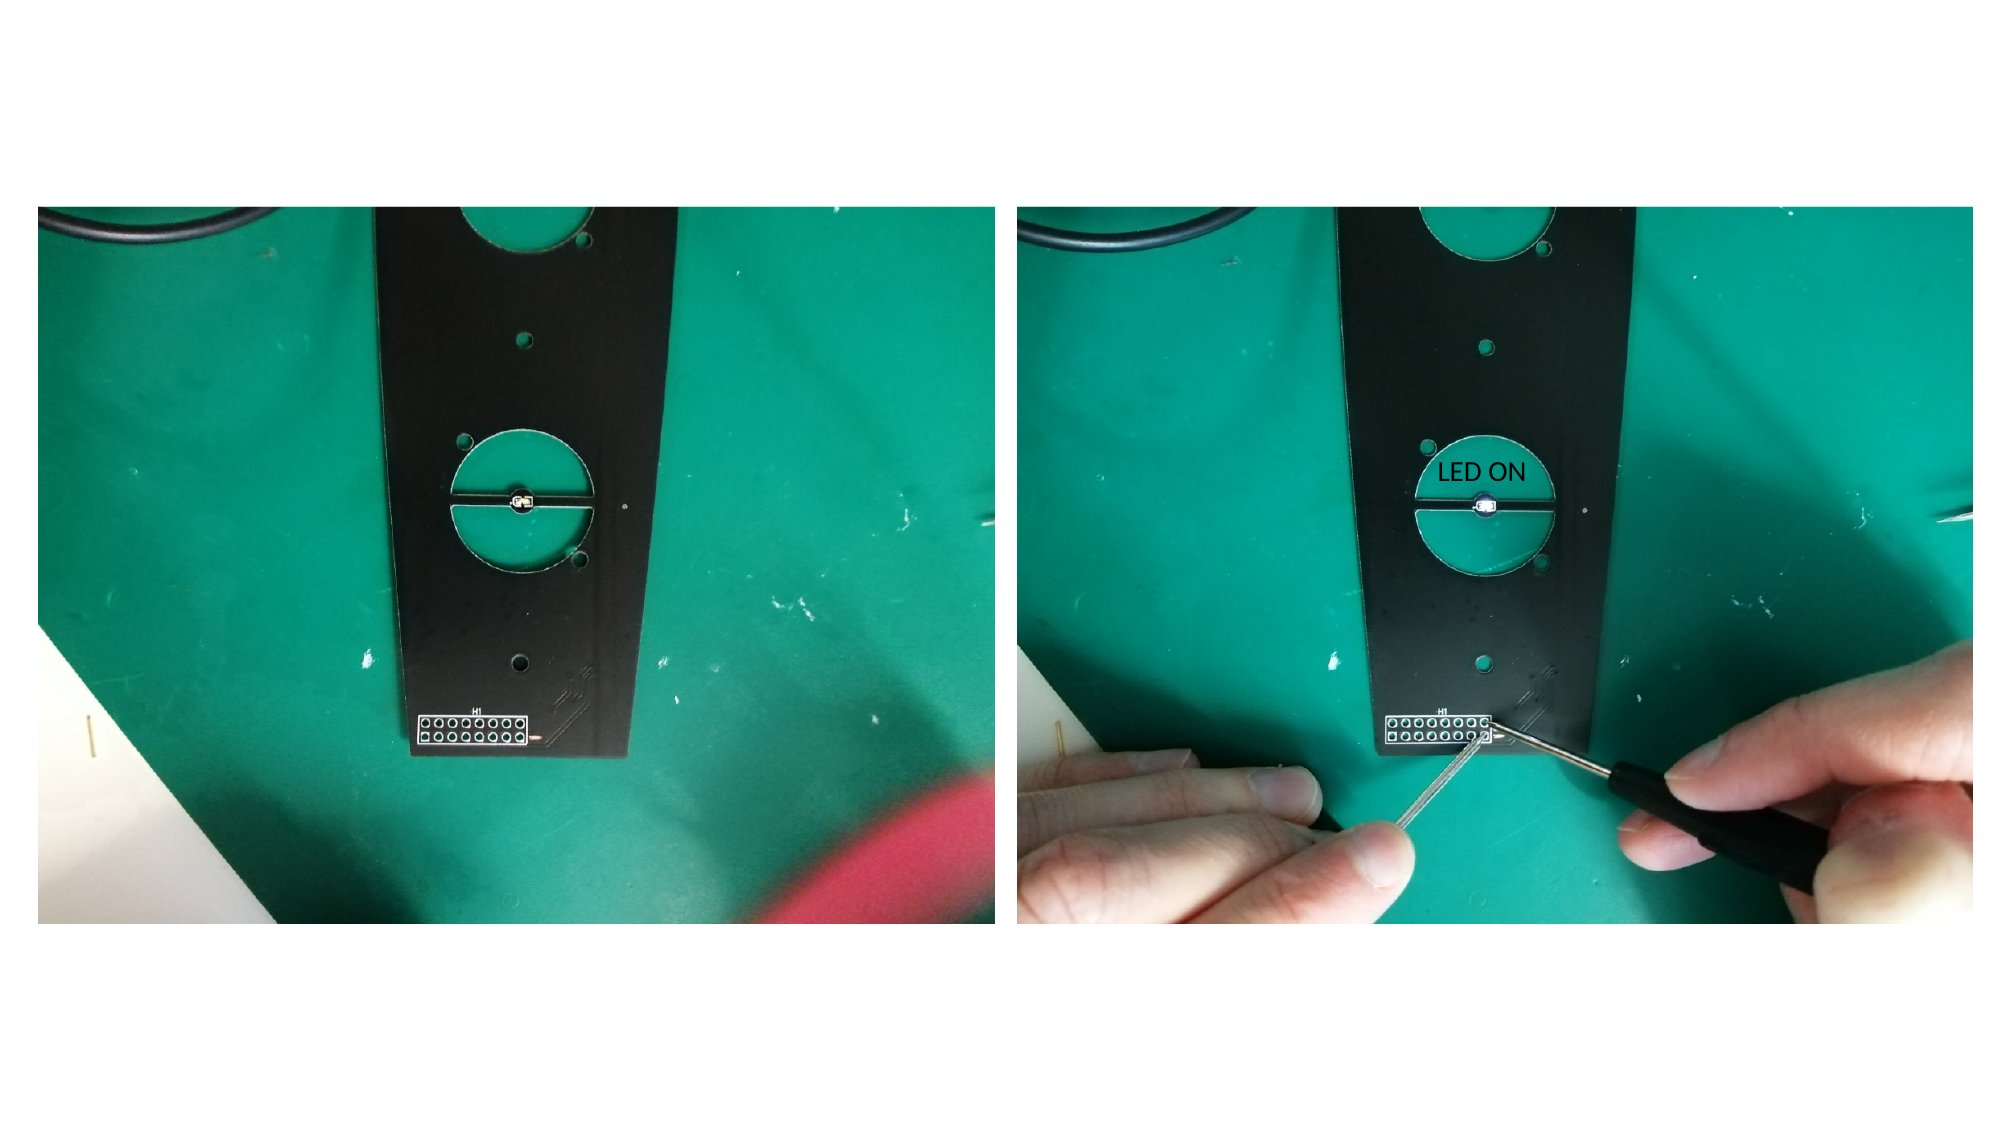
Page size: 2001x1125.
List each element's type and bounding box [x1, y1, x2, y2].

picture [1016, 205, 1973, 924]
picture [37, 205, 995, 924]
